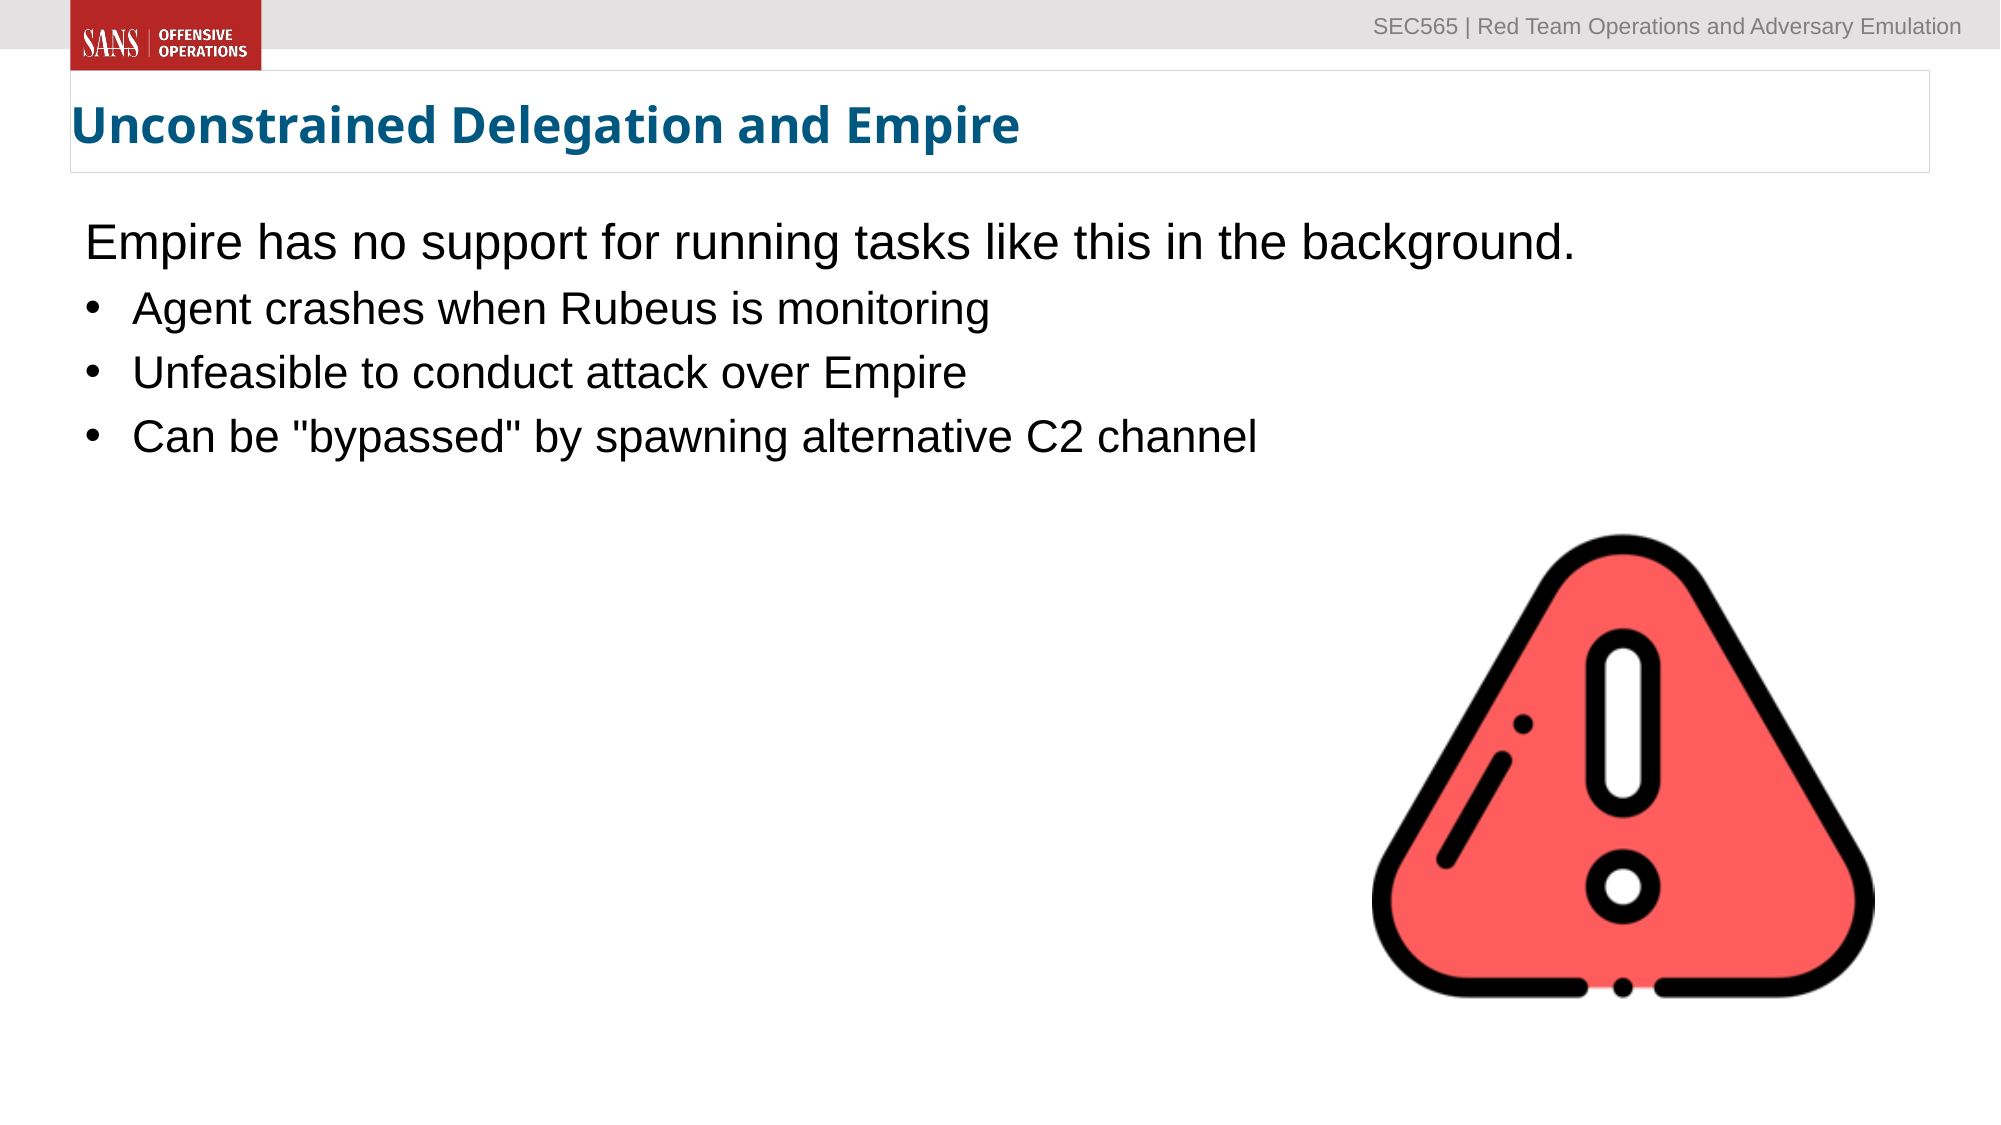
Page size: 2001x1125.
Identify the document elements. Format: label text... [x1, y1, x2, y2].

list Empire has no support for running tasks like this in the background. Agent crashes when Rubeus is monitoring Unfeasible to conduct attack over Empire Can be "bypassed" by spawning alternative C2 channel [70, 202, 1930, 1100]
picture [1372, 514, 1875, 1019]
title Unconstrained Delegation and Empire [70, 70, 1930, 173]
picture [159, 29, 247, 57]
picture [83, 29, 139, 57]
